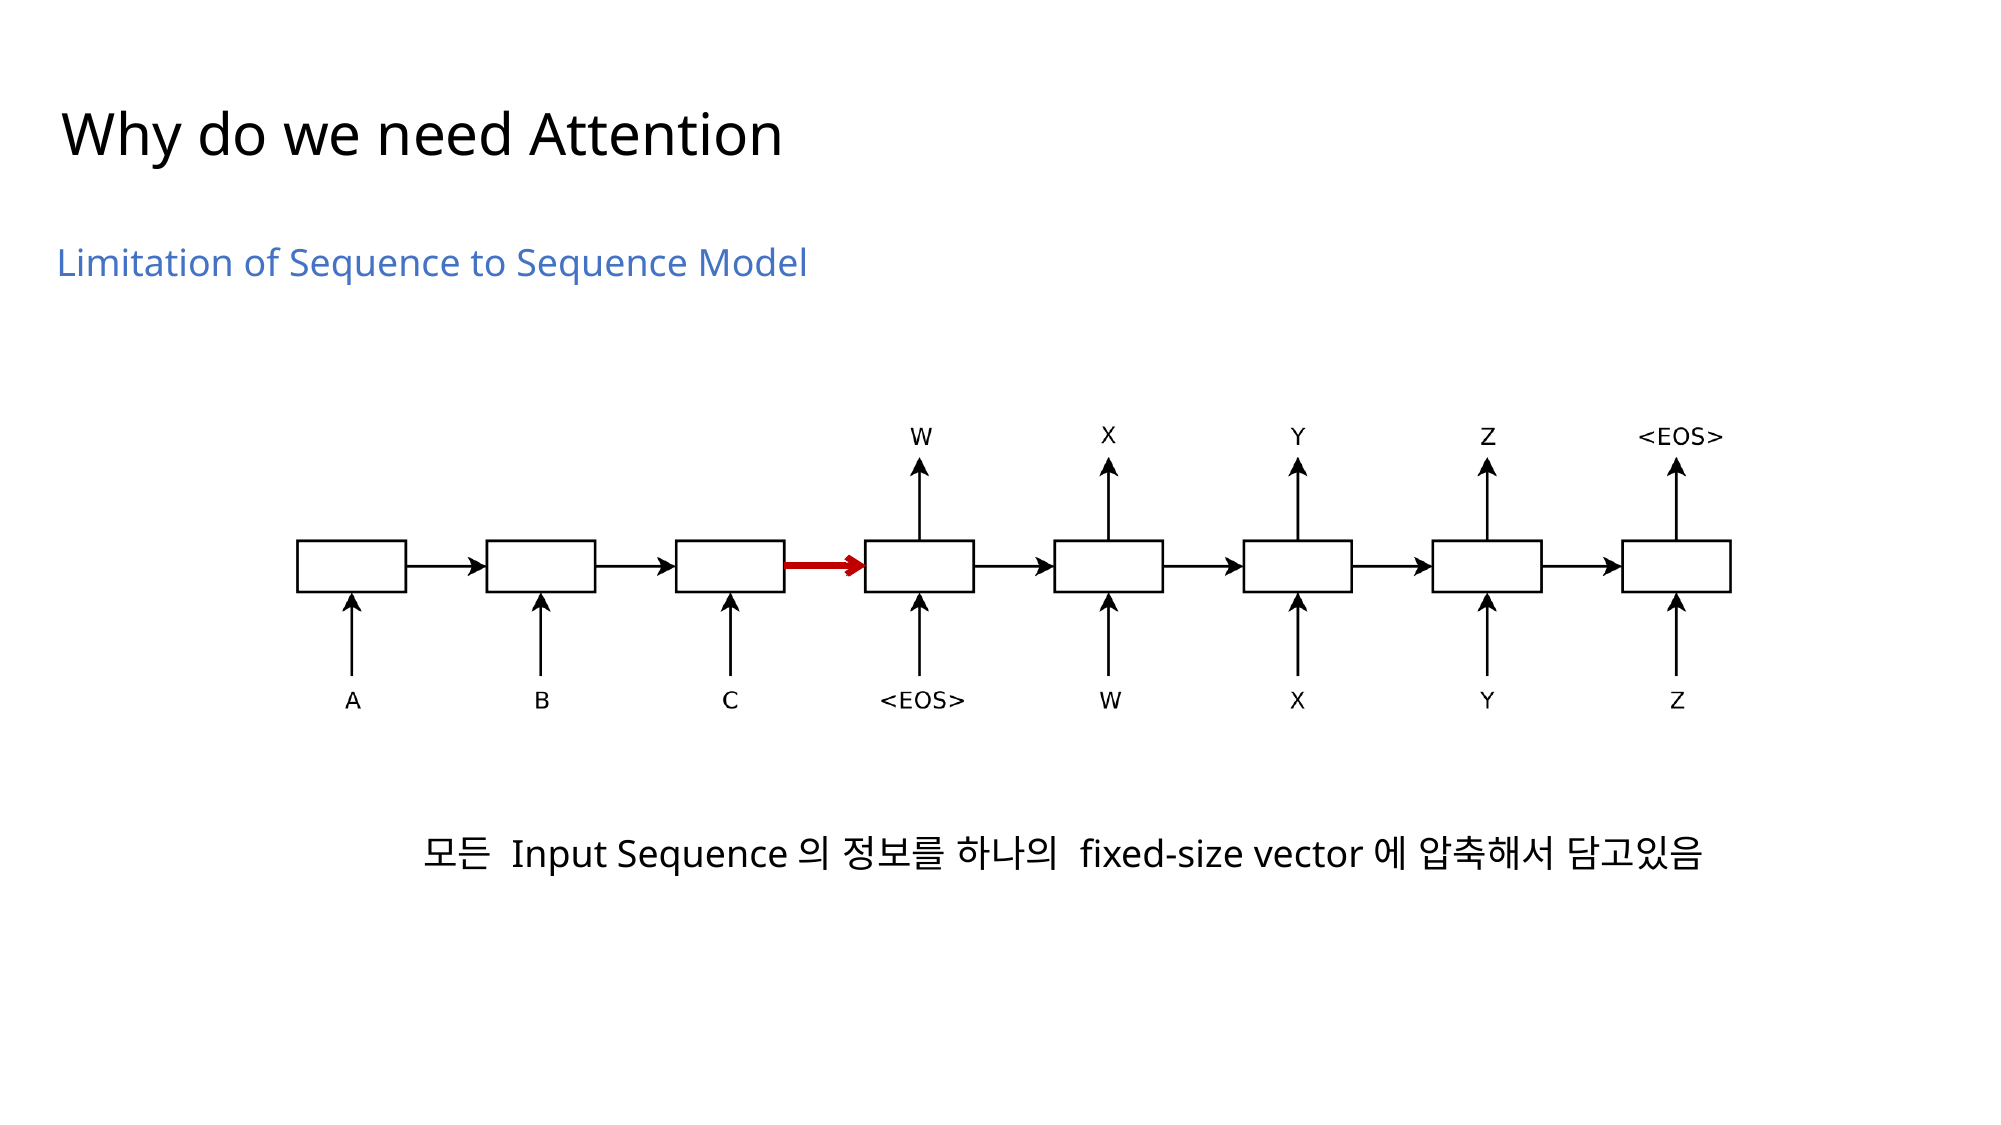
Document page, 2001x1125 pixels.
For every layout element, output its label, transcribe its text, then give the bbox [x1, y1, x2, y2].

text_box Limitation of Sequence to Sequence Model [41, 232, 825, 292]
text_box 모든 Input Sequence의 정보를 하나의 fixed-size vector에 압축해서 담고있음 [408, 822, 1720, 883]
text_box Why do we need Attention [47, 89, 800, 175]
picture [280, 395, 1749, 730]
